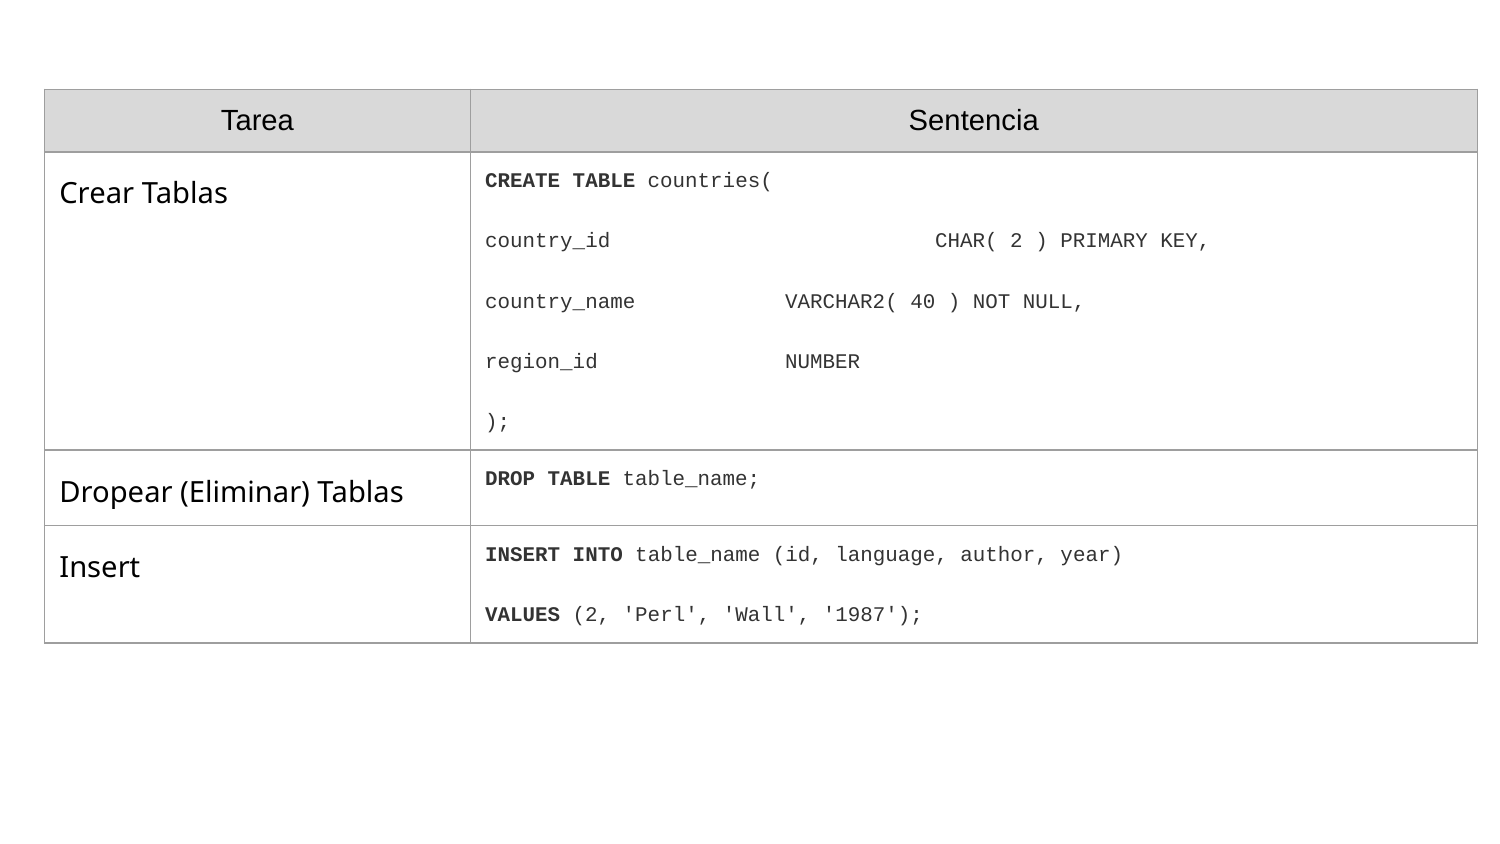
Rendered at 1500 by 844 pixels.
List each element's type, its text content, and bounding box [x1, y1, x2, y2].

table_cell CREATE TABLE countries( country_id CHAR( 2 ) PRIMARY KEY, country_name VARCHAR2( 40 ) NOT NULL, region_id NUMBER ); [471, 153, 1477, 449]
table_cell INSERT INTO table_name (id, language, author, year) VALUES (2, 'Perl', 'Wall', '1987'); [471, 526, 1477, 642]
table_cell DROP TABLE table_name; [471, 451, 1477, 525]
table_header Tarea [45, 90, 470, 151]
table_cell Crear Tablas [45, 153, 470, 449]
table_cell Insert [45, 526, 470, 642]
table_cell Dropear (Eliminar) Tablas [45, 451, 470, 525]
table_header Sentencia [471, 90, 1477, 151]
